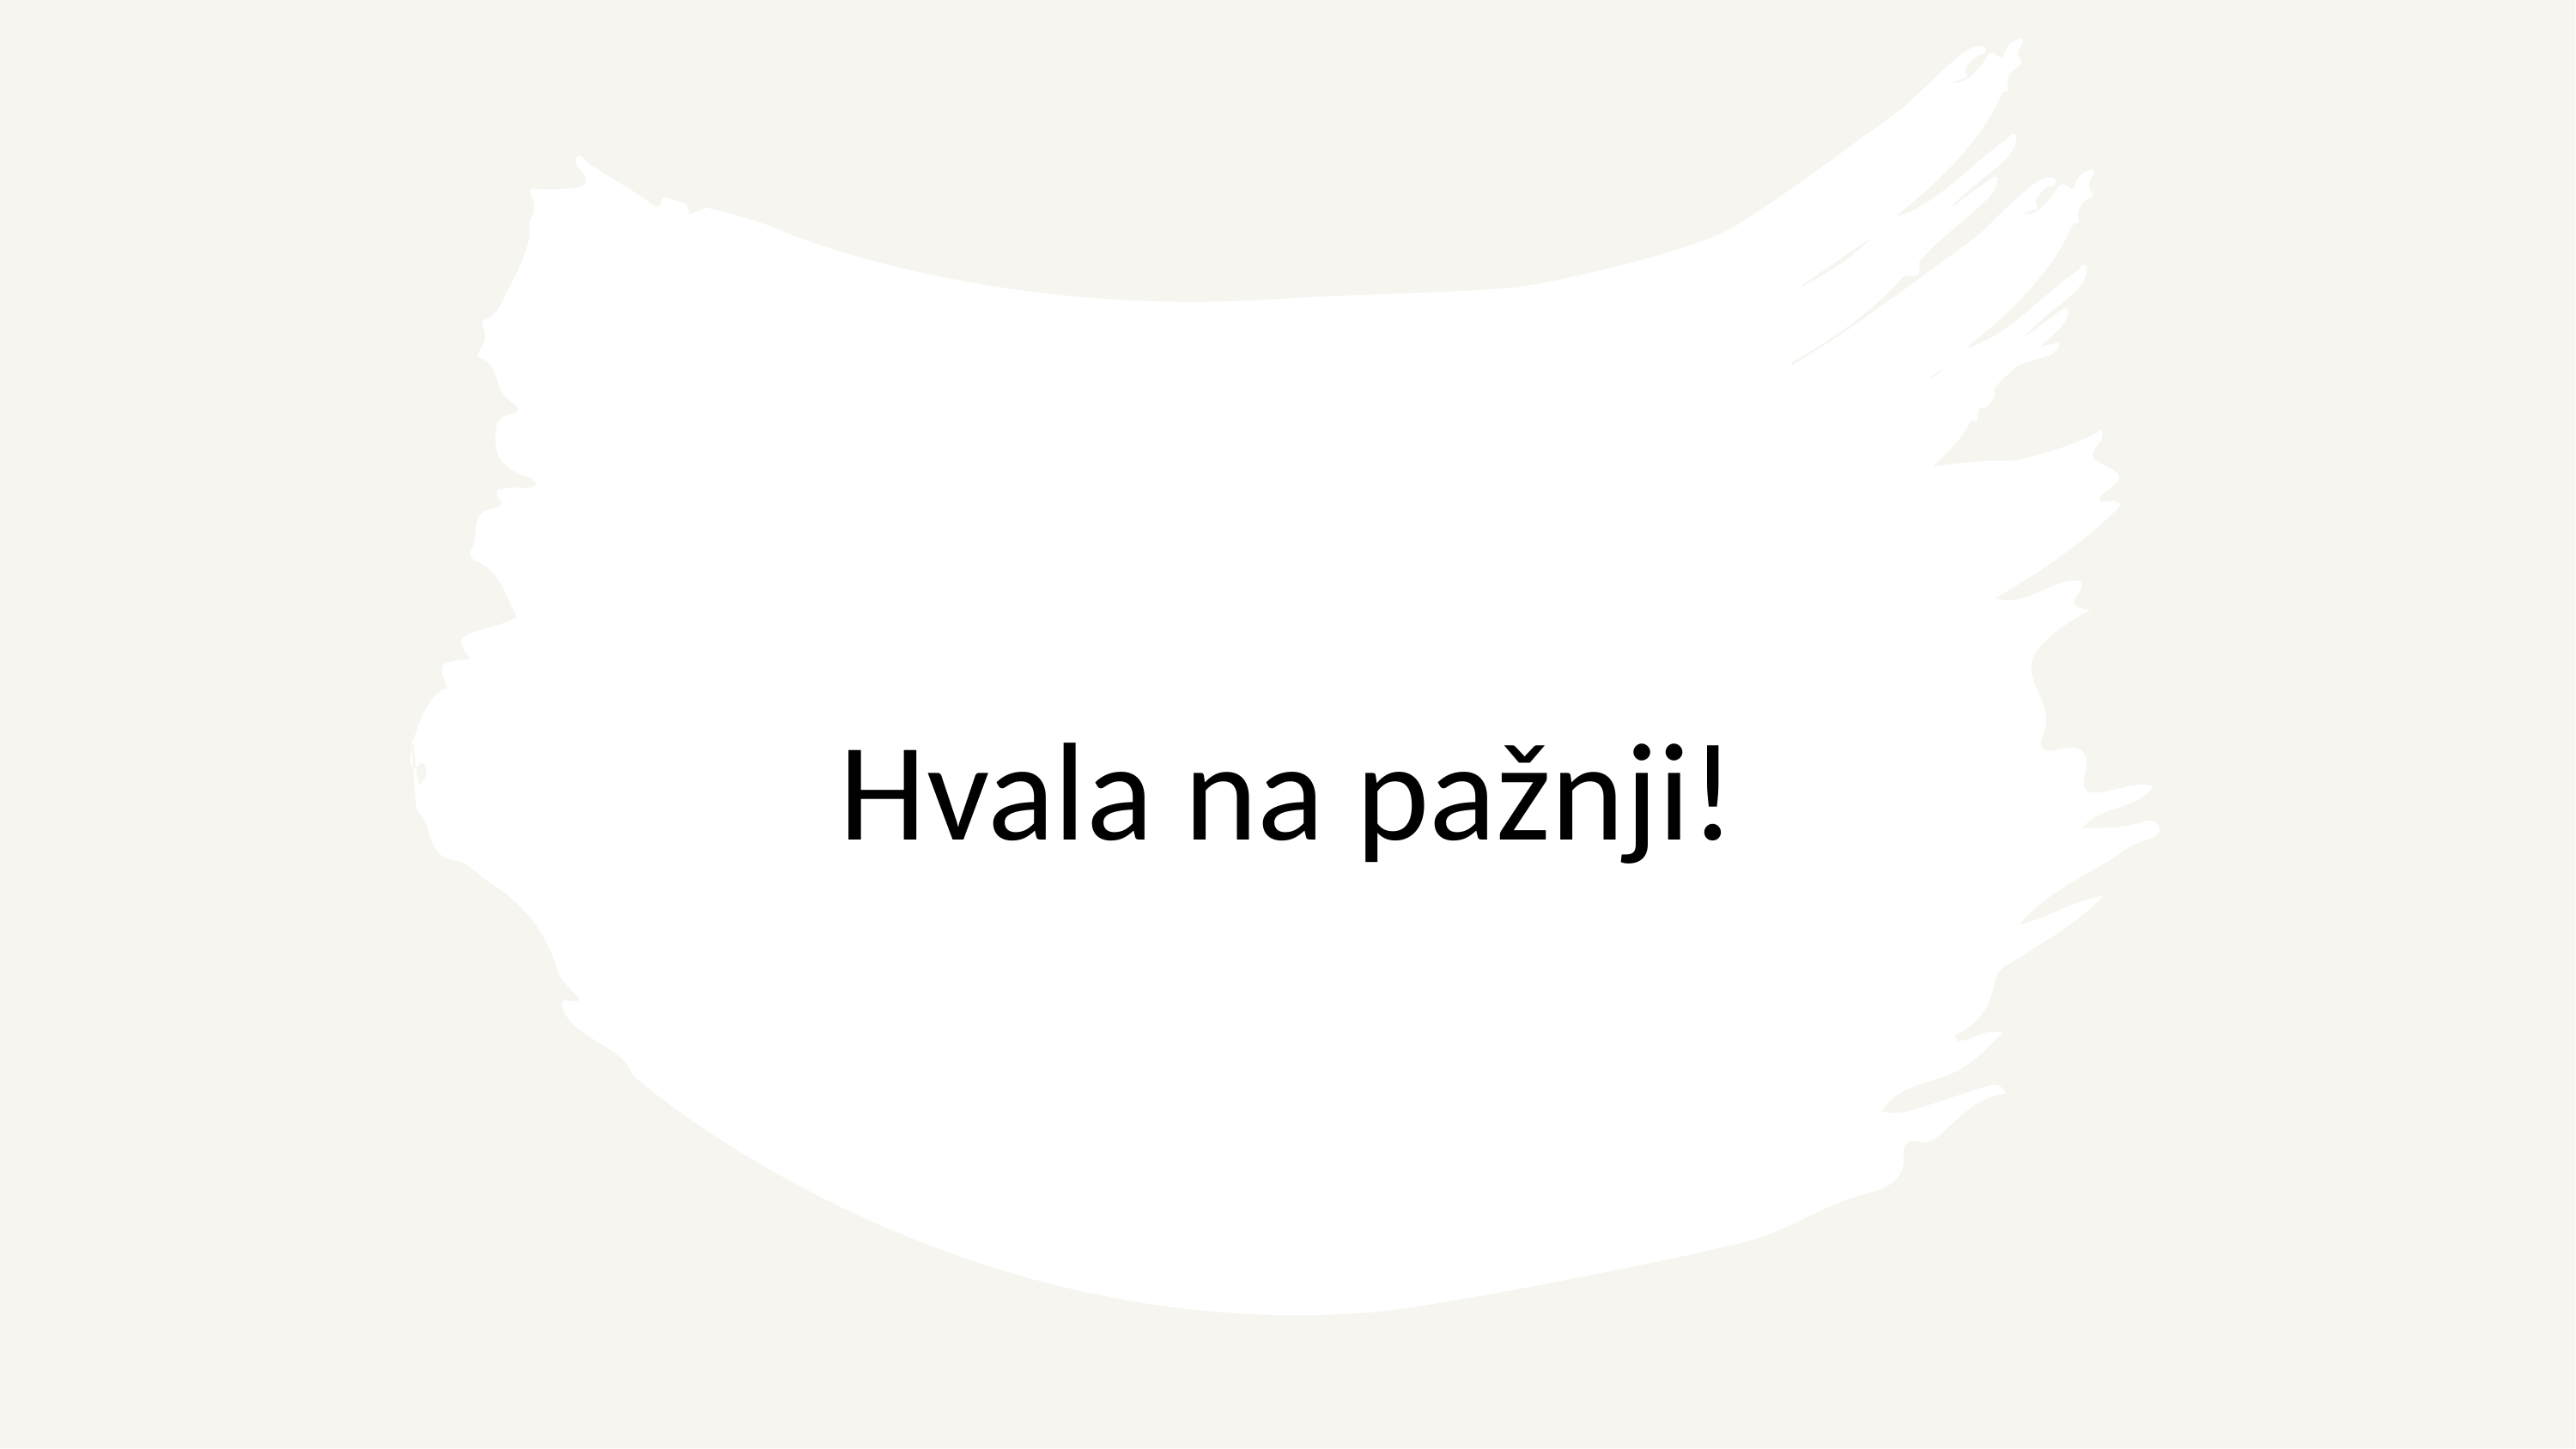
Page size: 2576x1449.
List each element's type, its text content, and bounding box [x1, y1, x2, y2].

text_box Hvala na pažnji! [702, 421, 1874, 876]
text_box [410, 38, 2160, 1316]
text_box [0, 0, 2576, 1449]
